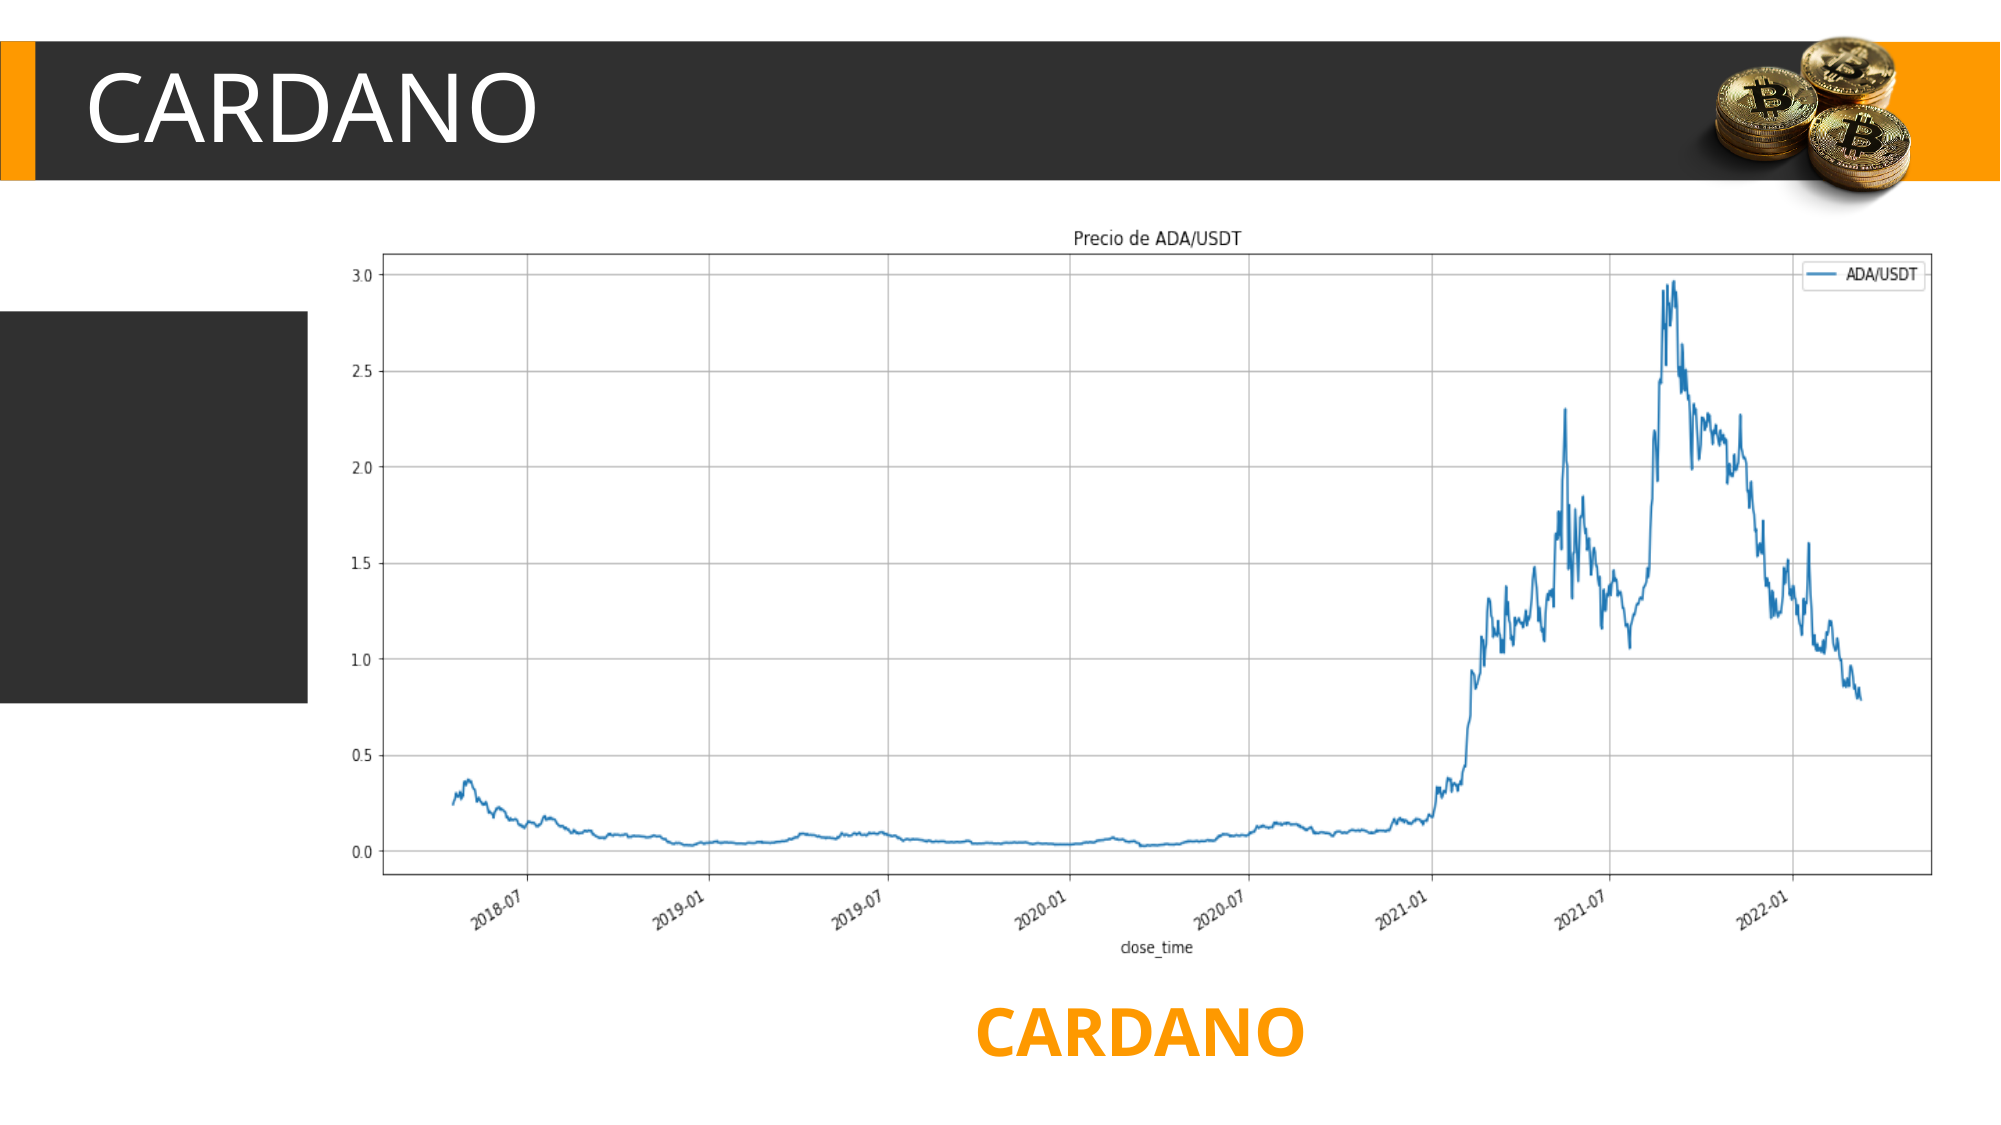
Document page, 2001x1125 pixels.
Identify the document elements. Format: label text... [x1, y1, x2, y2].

list CARDANO [69, 51, 1524, 171]
picture [341, 32, 1941, 968]
text_box CARDANO [951, 982, 1332, 1125]
